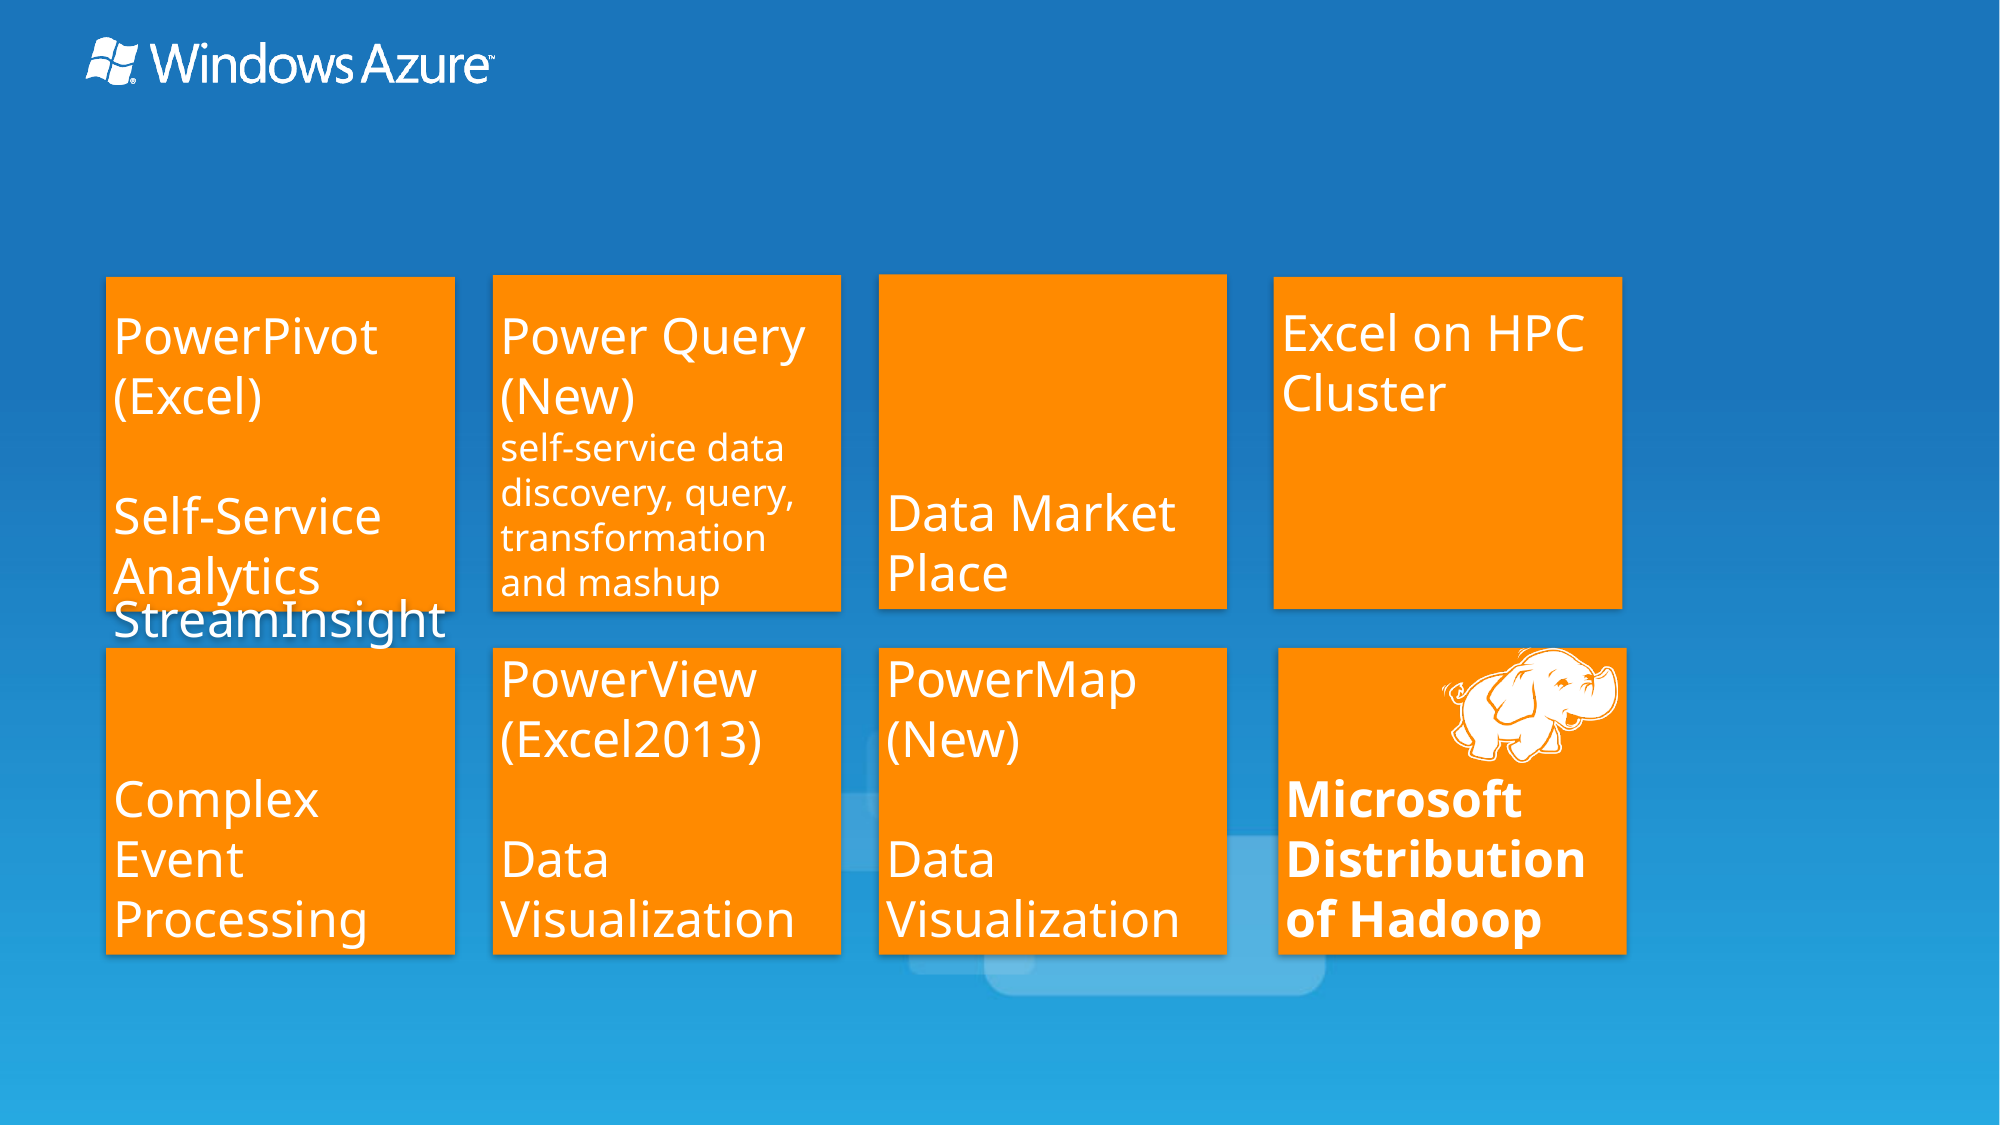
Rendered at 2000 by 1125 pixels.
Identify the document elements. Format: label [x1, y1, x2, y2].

picture [0, 0, 2000, 1125]
text_box [105, 276, 1627, 955]
